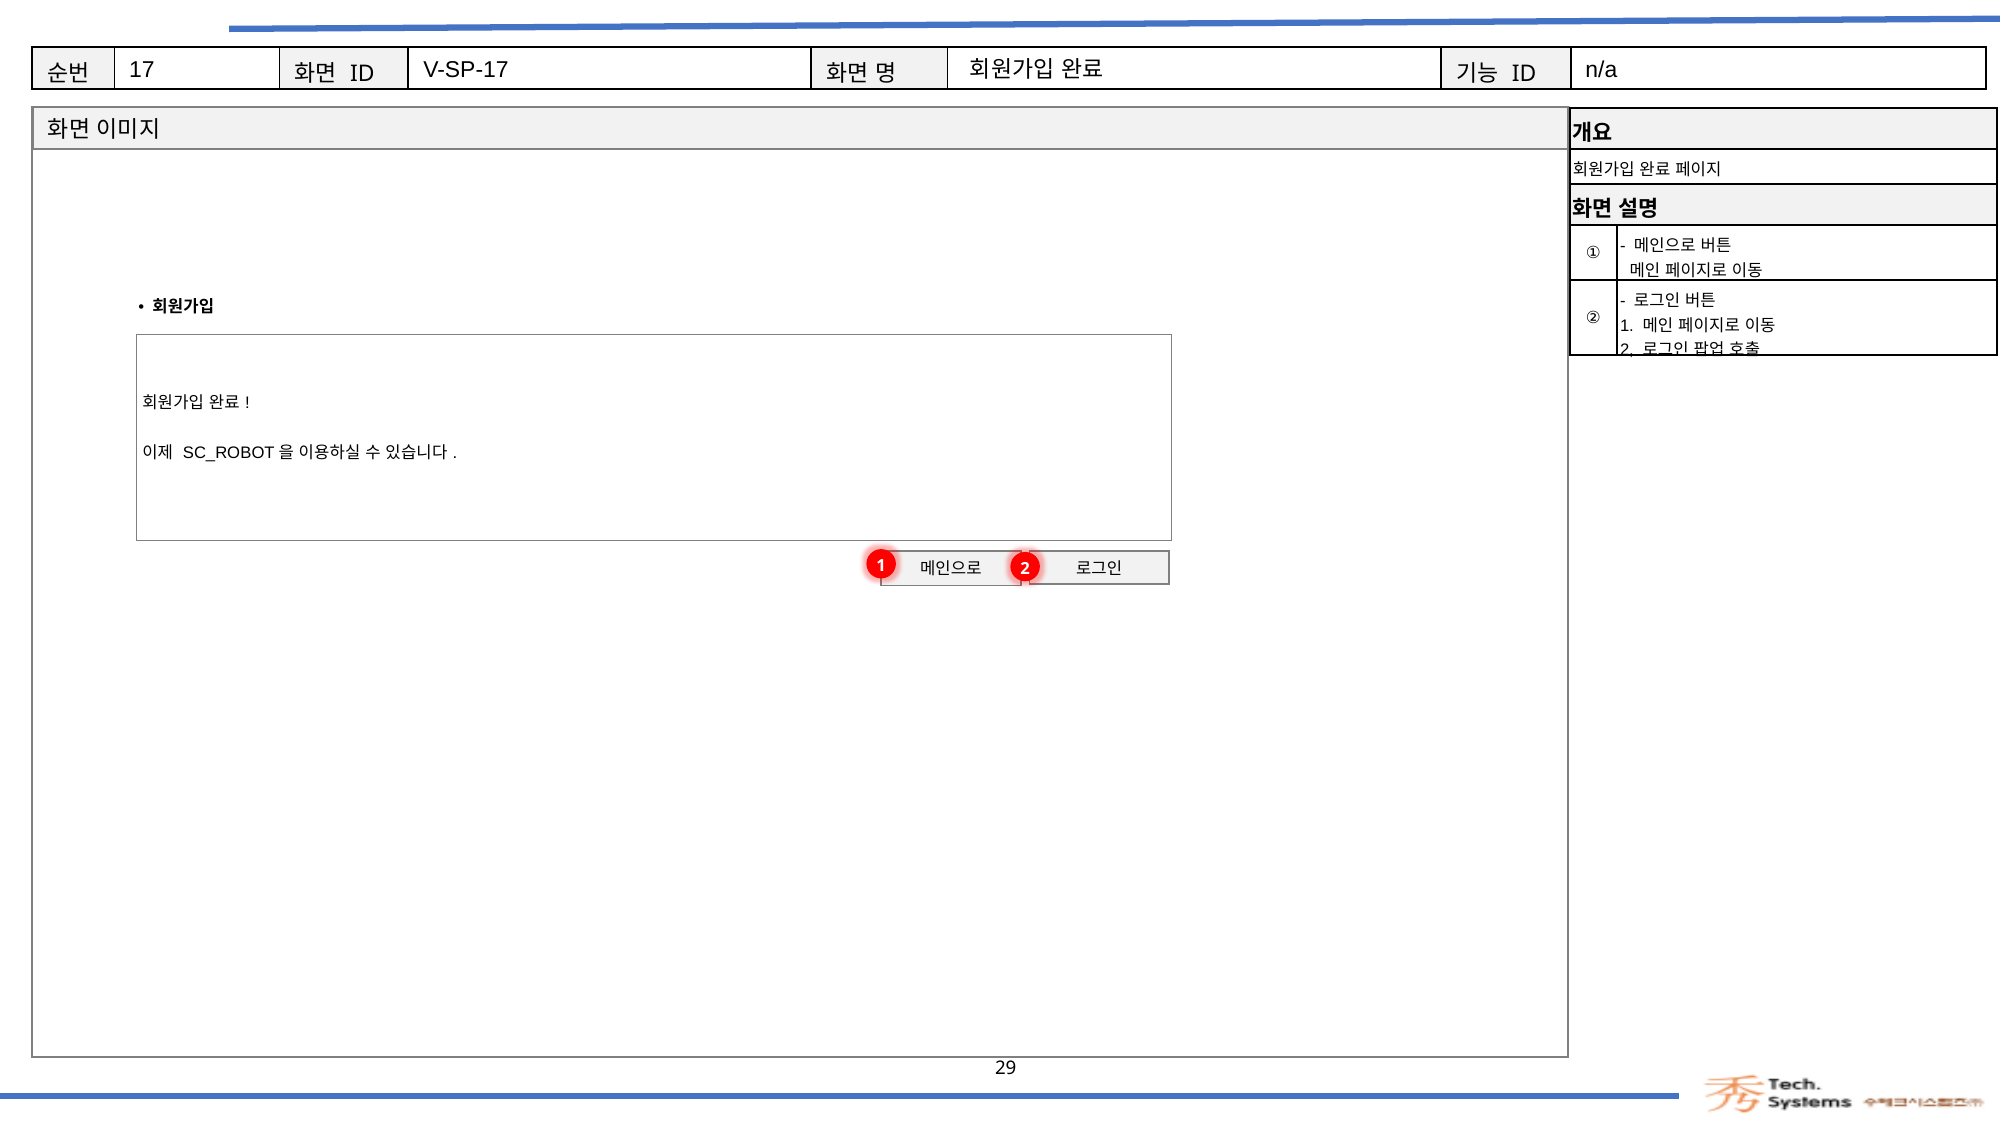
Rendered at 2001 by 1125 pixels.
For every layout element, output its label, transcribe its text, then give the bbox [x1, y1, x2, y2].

table_cell - 메인으로 버튼 메인 페이지로 이동 [1618, 226, 1996, 279]
text_box 메인으로 [881, 550, 993, 586]
table_header 회원가입 완료! 이제 SC_ROBOT을 이용하실 수 있습니다. [137, 335, 1171, 540]
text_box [849, 547, 914, 583]
table_cell ① [1571, 226, 1616, 279]
table_cell - 로그인 버튼 1. 메인 페이지로 이동 2, 로그인 팝업 호출 [1618, 281, 1996, 354]
table_cell 회원가입 완료 페이지 [1571, 150, 1996, 183]
table_header 개요 [1571, 109, 1996, 148]
text_box 17 [114, 47, 170, 90]
table_cell ② [1571, 281, 1616, 354]
picture [1702, 1073, 1987, 1114]
text_box 회원가입 [123, 288, 384, 324]
text_box 회원가입 완료 [955, 47, 1120, 90]
table_cell 화면 설명 [1571, 185, 1996, 224]
text_box V-SP-17 [408, 47, 524, 118]
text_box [993, 550, 1058, 586]
text_box n/a [1570, 47, 1633, 90]
text_box 로그인 [1058, 550, 1170, 585]
